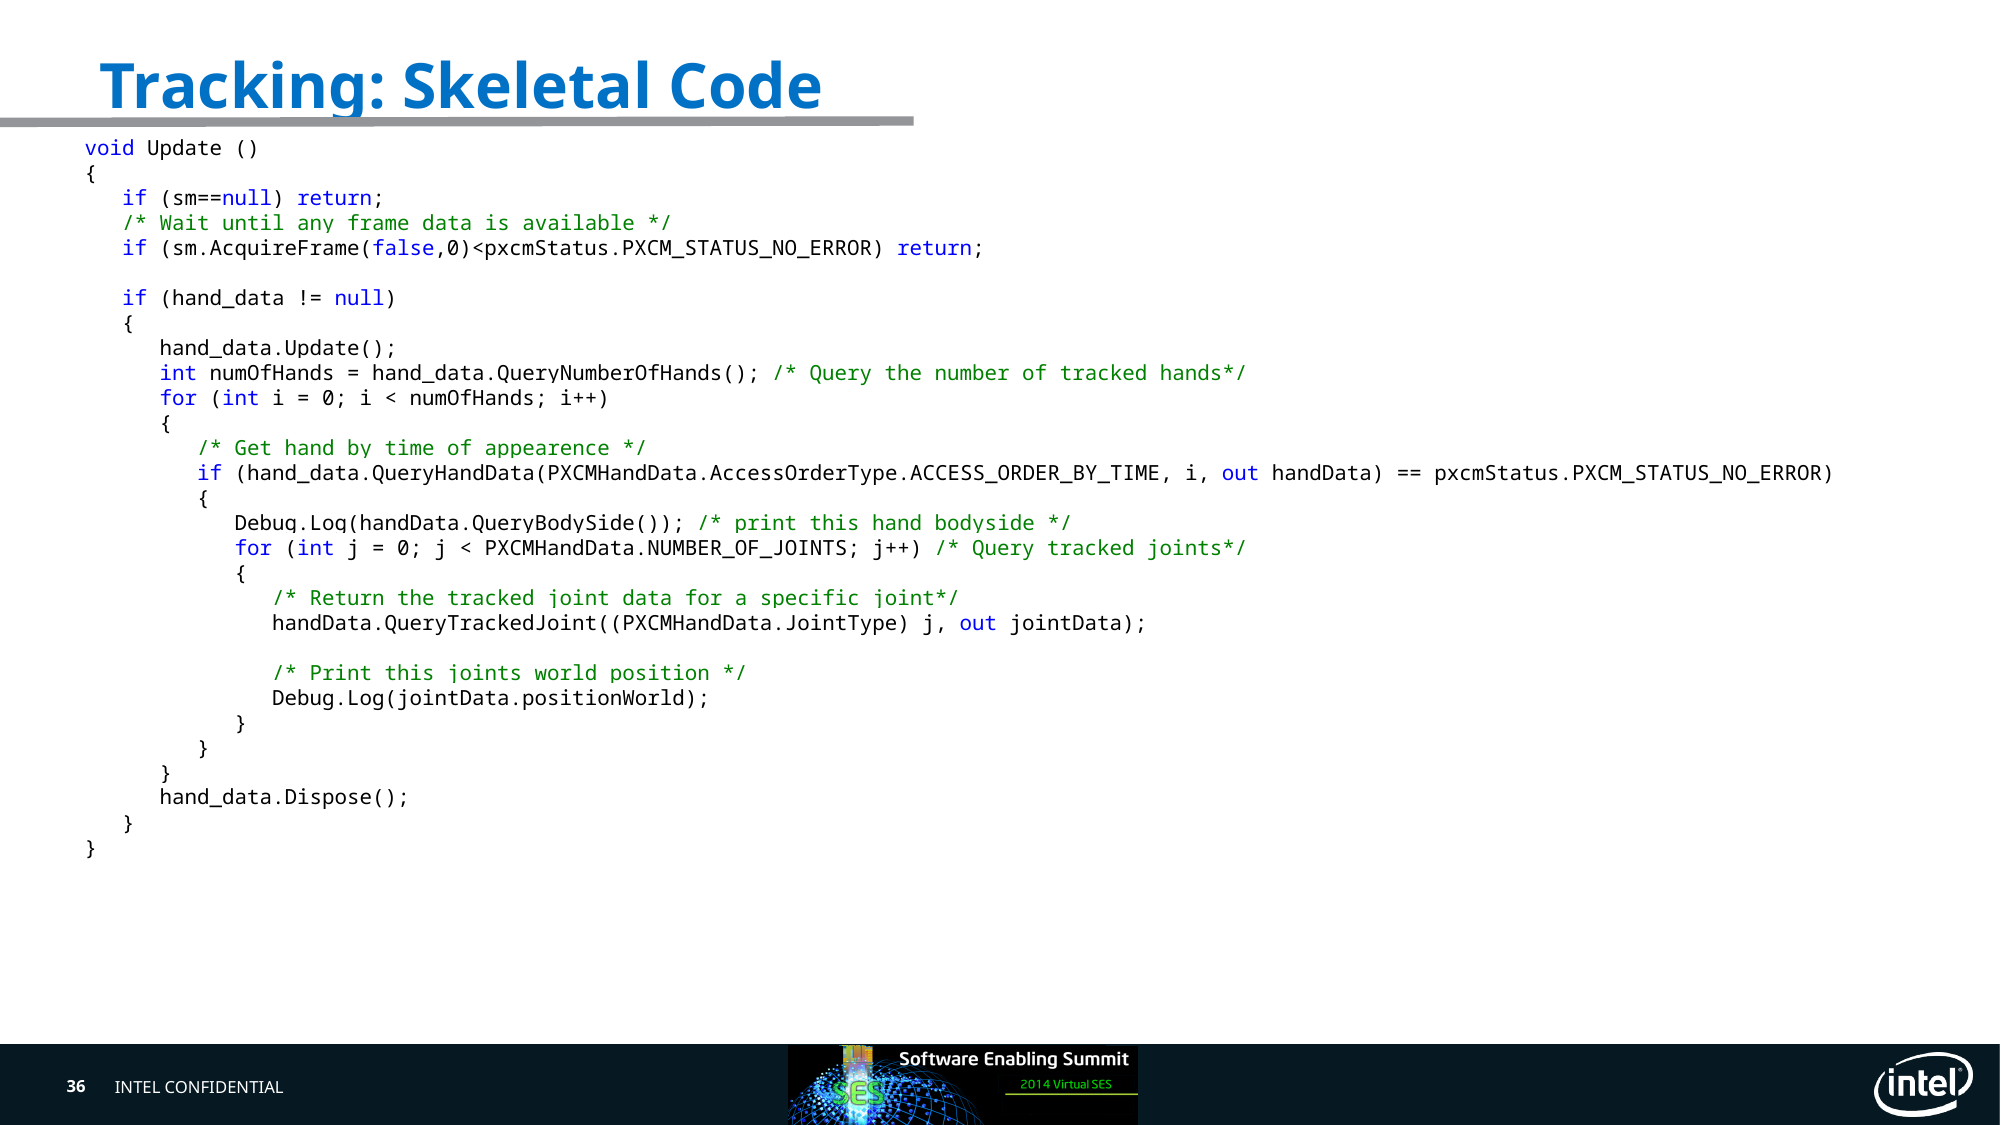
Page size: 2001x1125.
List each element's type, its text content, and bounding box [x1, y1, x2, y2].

picture [1874, 1052, 1973, 1117]
picture [788, 1045, 1138, 1125]
list void Update () { if (sm==null) return; /* Wait until any frame data is available */ if (sm.AcquireFrame(false,0)<pxcmStatus.PXCM_STATUS_NO_ERROR) return; if (hand_data != null) { hand_data.Update(); int numOfHands = hand_data.QueryNumberOfHands(); /* Query the number of tracked hands*/ for (int i = 0; i < numOfHands; i++) { /* Get hand by time of appearence */ if (hand_data.QueryHandData(PXCMHandData.AccessOrderType.ACCESS_ORDER_BY_TIME, i, out handData) == pxcmStatus.PXCM_STATUS_NO_ERROR) { Debug.Log(handData.QueryBodySide()); /* print this hand bodyside */ for (int j = 0; j < PXCMHandData.NUMBER_OF_JOINTS; j++) /* Query tracked joints*/ { /* Return the tracked joint data for a specific joint*/ handData.QueryTrackedJoint((PXCMHandData.JointType) j, out jointData); /* Print this joints world position */ Debug.Log(jointData.positionWorld); } } } hand_data.Dispose(); } } [84, 134, 1887, 968]
title Tracking: Skeletal Code [99, 67, 1900, 213]
slide_number 36 [0, 1069, 101, 1106]
